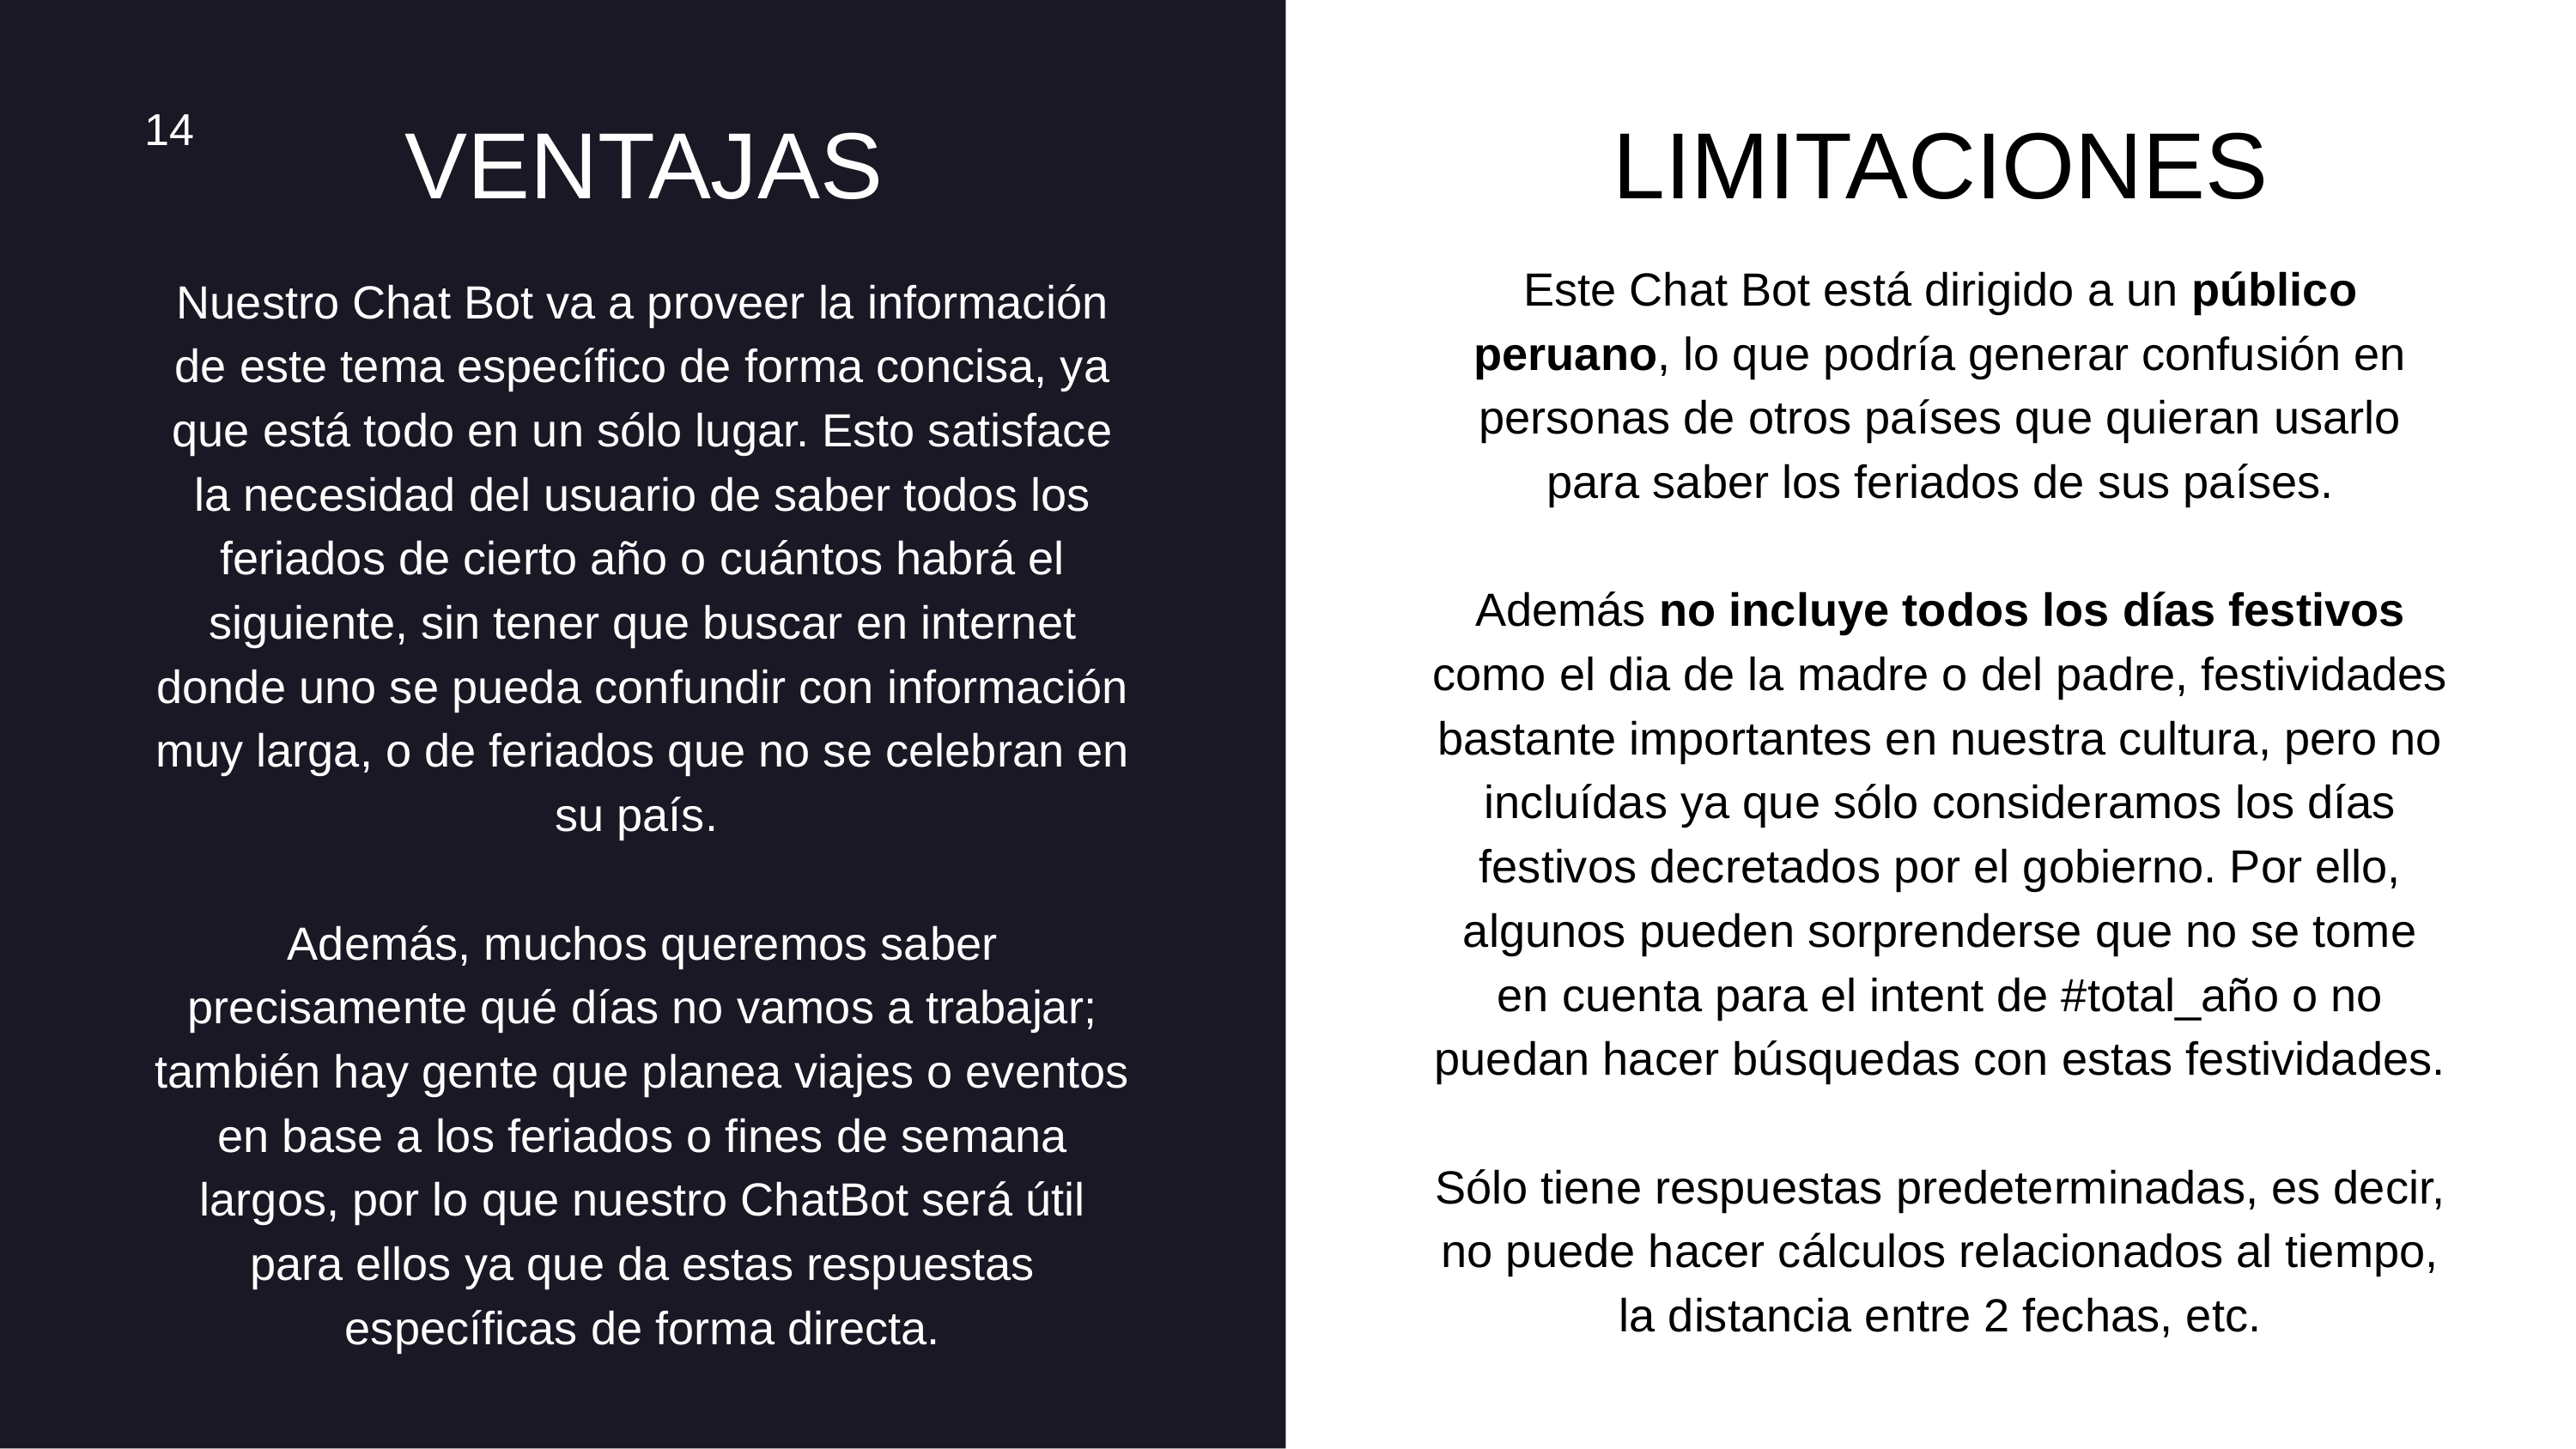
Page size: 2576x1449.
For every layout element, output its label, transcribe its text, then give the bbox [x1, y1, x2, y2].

text_box [0, 0, 1286, 1449]
text_box Nuestro Chat Bot va a proveer la información de este tema específico de forma concisa, ya que está todo en un sólo lugar. Esto satisface la necesidad del usuario de saber todos los feriados de cierto año o cuántos habrá el siguiente, sin tener que buscar en internet donde uno se pueda confundir con información muy larga, o de feriados que no se celebran en su país. Además, muchos queremos saber precisamente qué días no vamos a trabajar; también hay gente que planea viajes o eventos en base a los feriados o fines de semana largos, por lo que nuestro ChatBot será útil para ellos ya que da estas respuestas específicas de forma directa. [140, 251, 1146, 1367]
text_box 14 [144, 89, 325, 155]
text_box LIMITACIONES [1437, 83, 2444, 218]
text_box VENTAJAS [141, 83, 1147, 218]
text_box Este Chat Bot está dirigido a un público peruano, lo que podría generar confusión en personas de otros países que quieran usarlo para saber los feriados de sus países. Además no incluye todos los días festivos como el dia de la madre o del padre, festividades bastante importantes en nuestra cultura, pero no incluídas ya que sólo consideramos los días festivos decretados por el gobierno. Por ello, algunos pueden sorprenderse que no se tome en cuenta para el intent de #total_año o no puedan hacer búsquedas con estas festividades. Sólo tiene respuestas predeterminadas, es decir, no puede hacer cálculos relacionados al tiempo, la distancia entre 2 fechas, etc. [1419, 238, 2463, 1355]
